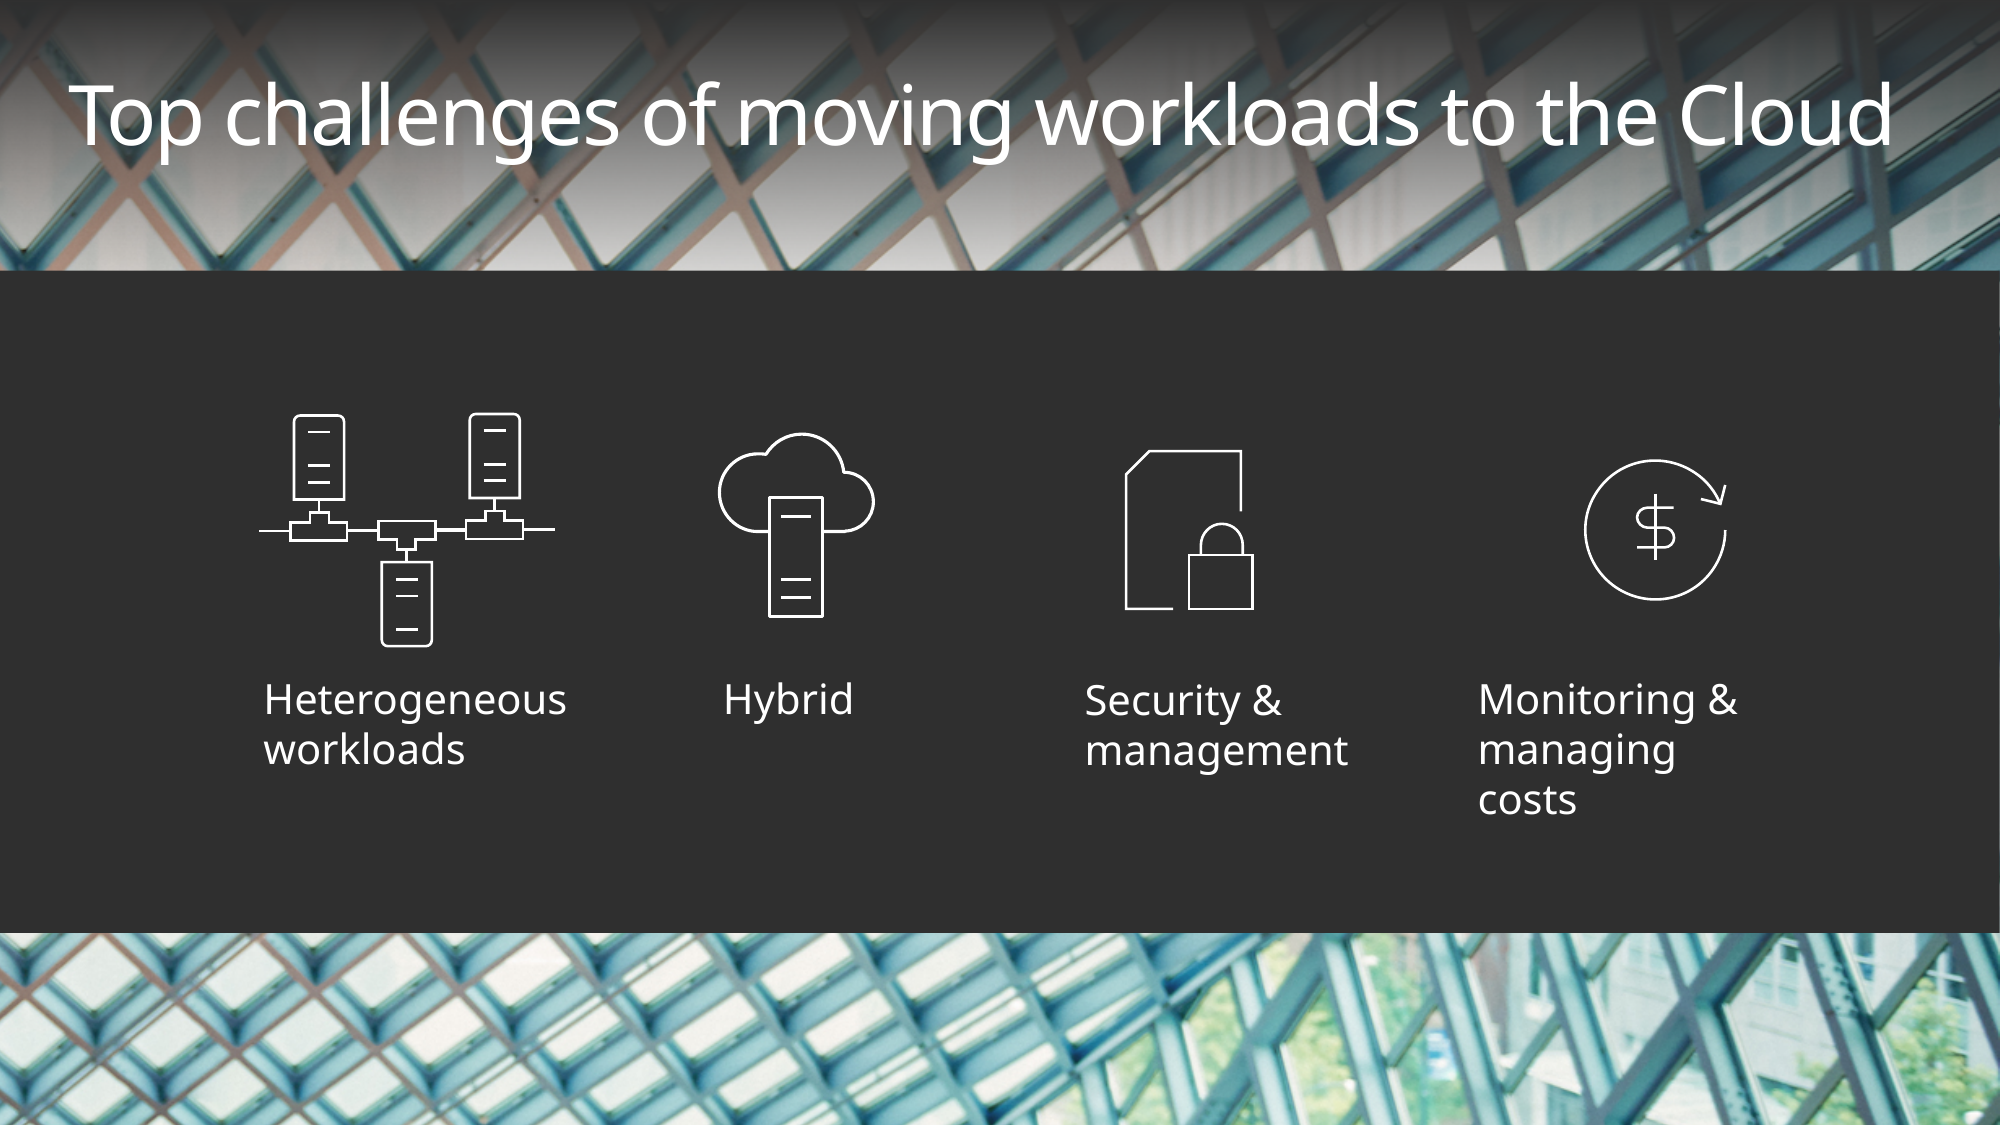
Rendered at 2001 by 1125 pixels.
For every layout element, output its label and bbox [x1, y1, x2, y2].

text_box [1447, 450, 1783, 780]
text_box [233, 413, 581, 746]
text_box [693, 433, 988, 746]
text_box [1054, 450, 1484, 765]
picture [0, 1, 2000, 1125]
